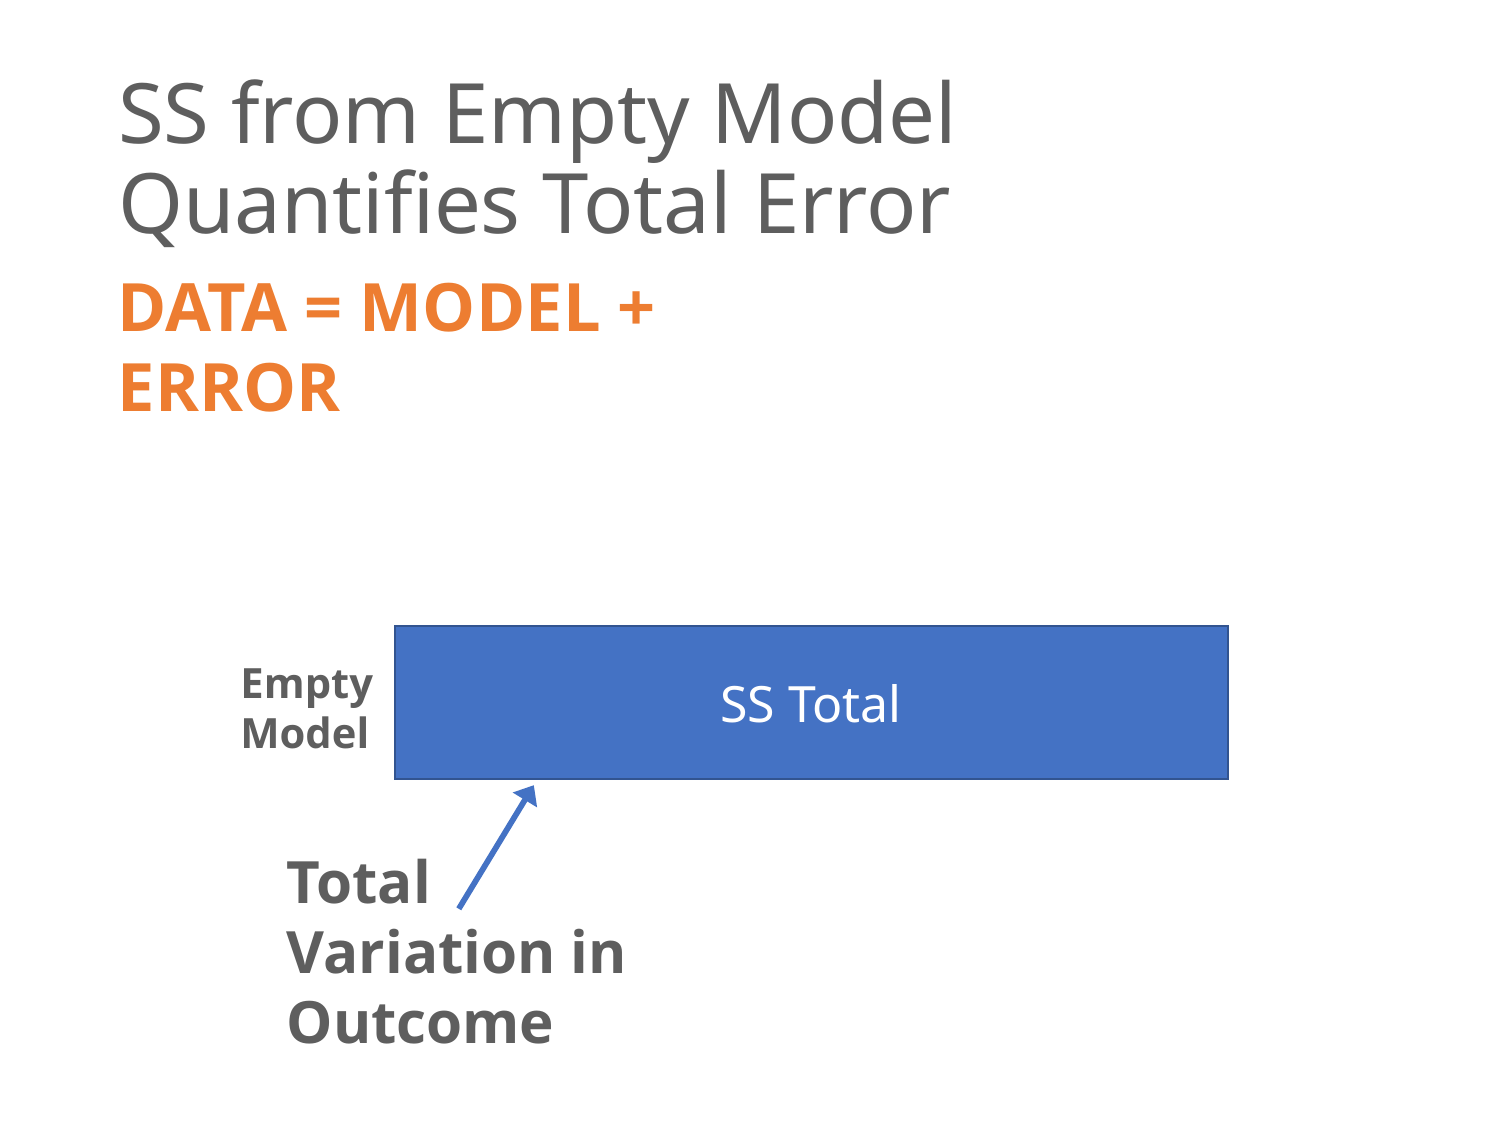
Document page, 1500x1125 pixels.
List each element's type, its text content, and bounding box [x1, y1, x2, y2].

text_box SS Total [394, 625, 1229, 780]
text_box DATA = MODEL + ERROR [103, 257, 906, 432]
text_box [458, 785, 534, 909]
title SS from Empty Model Quantifies Total Error [103, 59, 1397, 263]
text_box Total Variation in Outcome [272, 837, 839, 1063]
text_box Empty Model [225, 649, 388, 764]
